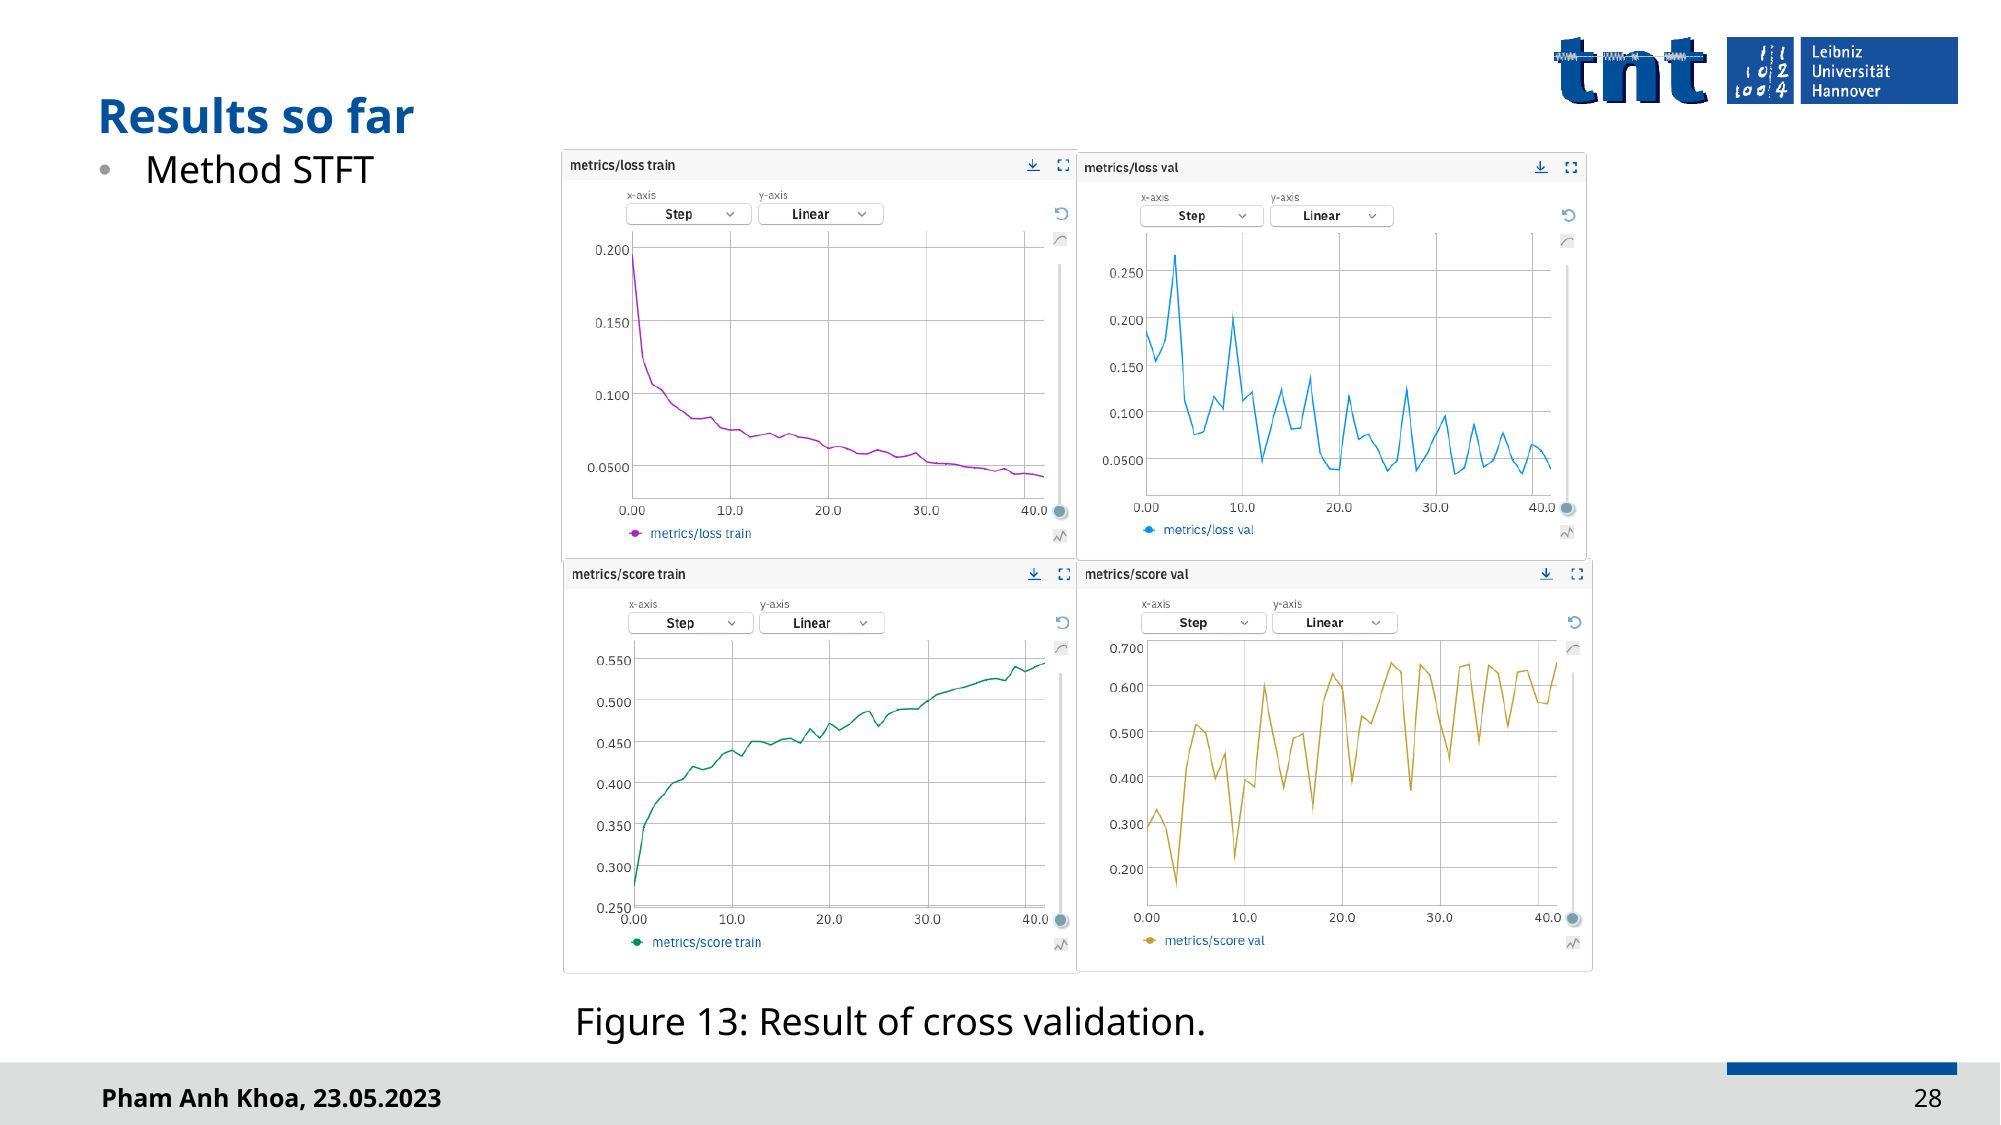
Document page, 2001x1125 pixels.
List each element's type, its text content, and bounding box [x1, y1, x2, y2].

picture [1554, 37, 1708, 85]
text_box Figure 13: Result of cross validation. [560, 990, 1340, 1050]
picture [561, 148, 1595, 974]
title Results so far [85, 85, 1862, 144]
list Method STFT [86, 144, 1862, 1001]
picture [1727, 37, 1958, 104]
footer Pham Anh Khoa, 23.05.2023 [86, 1074, 1181, 1125]
